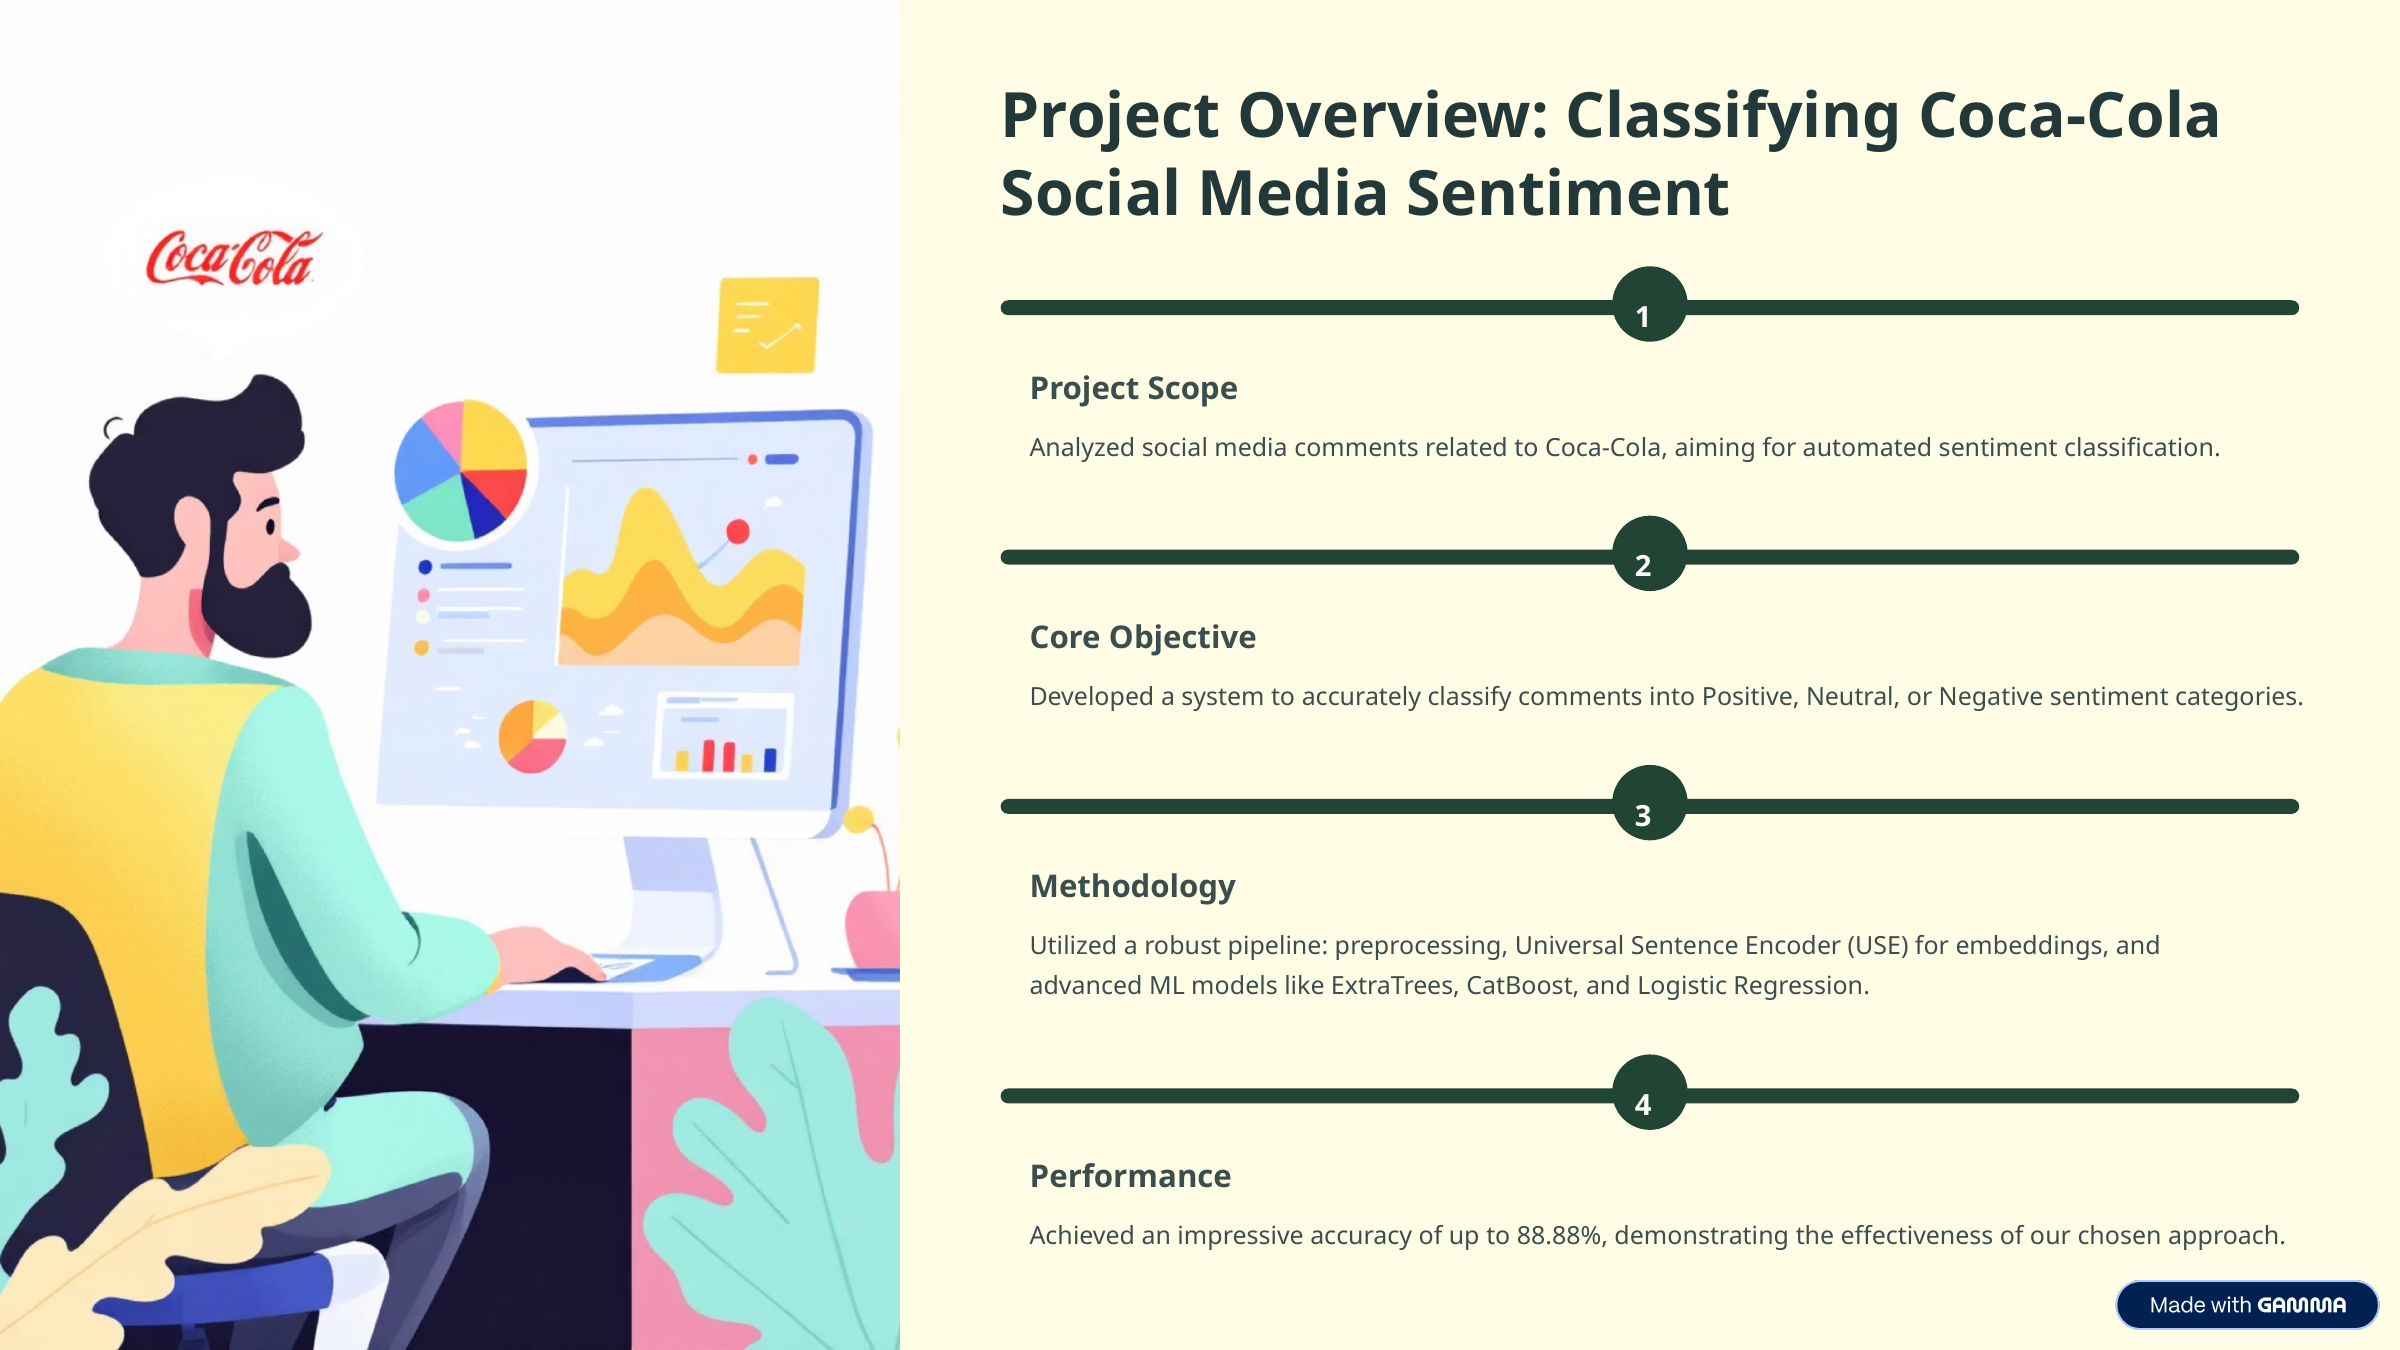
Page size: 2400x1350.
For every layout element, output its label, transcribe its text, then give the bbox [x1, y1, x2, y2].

text_box [1686, 300, 2300, 316]
text_box 2 [1634, 534, 1666, 573]
text_box Project Overview: Classifying Coca-Cola Social Media Sentiment [1000, 71, 2300, 229]
text_box [1000, 313, 2300, 491]
text_box [1000, 563, 2300, 740]
text_box [1000, 1088, 1613, 1104]
text_box [1612, 1054, 1688, 1130]
text_box [1000, 812, 2300, 1030]
text_box [1000, 1102, 2300, 1279]
text_box 3 [1634, 783, 1666, 822]
picture [0, 0, 900, 1350]
text_box Achieved an impressive accuracy of up to 88.88%, demonstrating the effectiveness of our chosen approach. [1029, 1209, 2271, 1250]
text_box Methodology [1029, 865, 1344, 905]
text_box [1612, 764, 1688, 841]
text_box Project Scope [1029, 366, 1344, 407]
text_box [1000, 300, 1613, 316]
text_box [1687, 549, 2300, 565]
text_box Utilized a robust pipeline: preprocessing, Universal Sentence Encoder (USE) for embeddings, and advanced ML models like ExtraTrees, CatBoost, and Logistic Regression. [1029, 919, 2271, 1001]
text_box Core Objective [1029, 616, 1344, 656]
text_box Performance [1029, 1155, 1344, 1195]
text_box 4 [1634, 1073, 1666, 1112]
text_box [1687, 1088, 2300, 1104]
text_box [1612, 515, 1688, 592]
text_box 1 [1634, 285, 1666, 323]
text_box [1687, 798, 2300, 814]
text_box Developed a system to accurately classify comments into Positive, Neutral, or Negative sentiment categories. [1029, 670, 2271, 711]
text_box [1000, 549, 1613, 565]
text_box [1612, 266, 1688, 342]
text_box [1000, 798, 1613, 814]
text_box Analyzed social media comments related to Coca-Cola, aiming for automated sentiment classification. [1029, 421, 2271, 462]
picture [2106, 1271, 2389, 1339]
